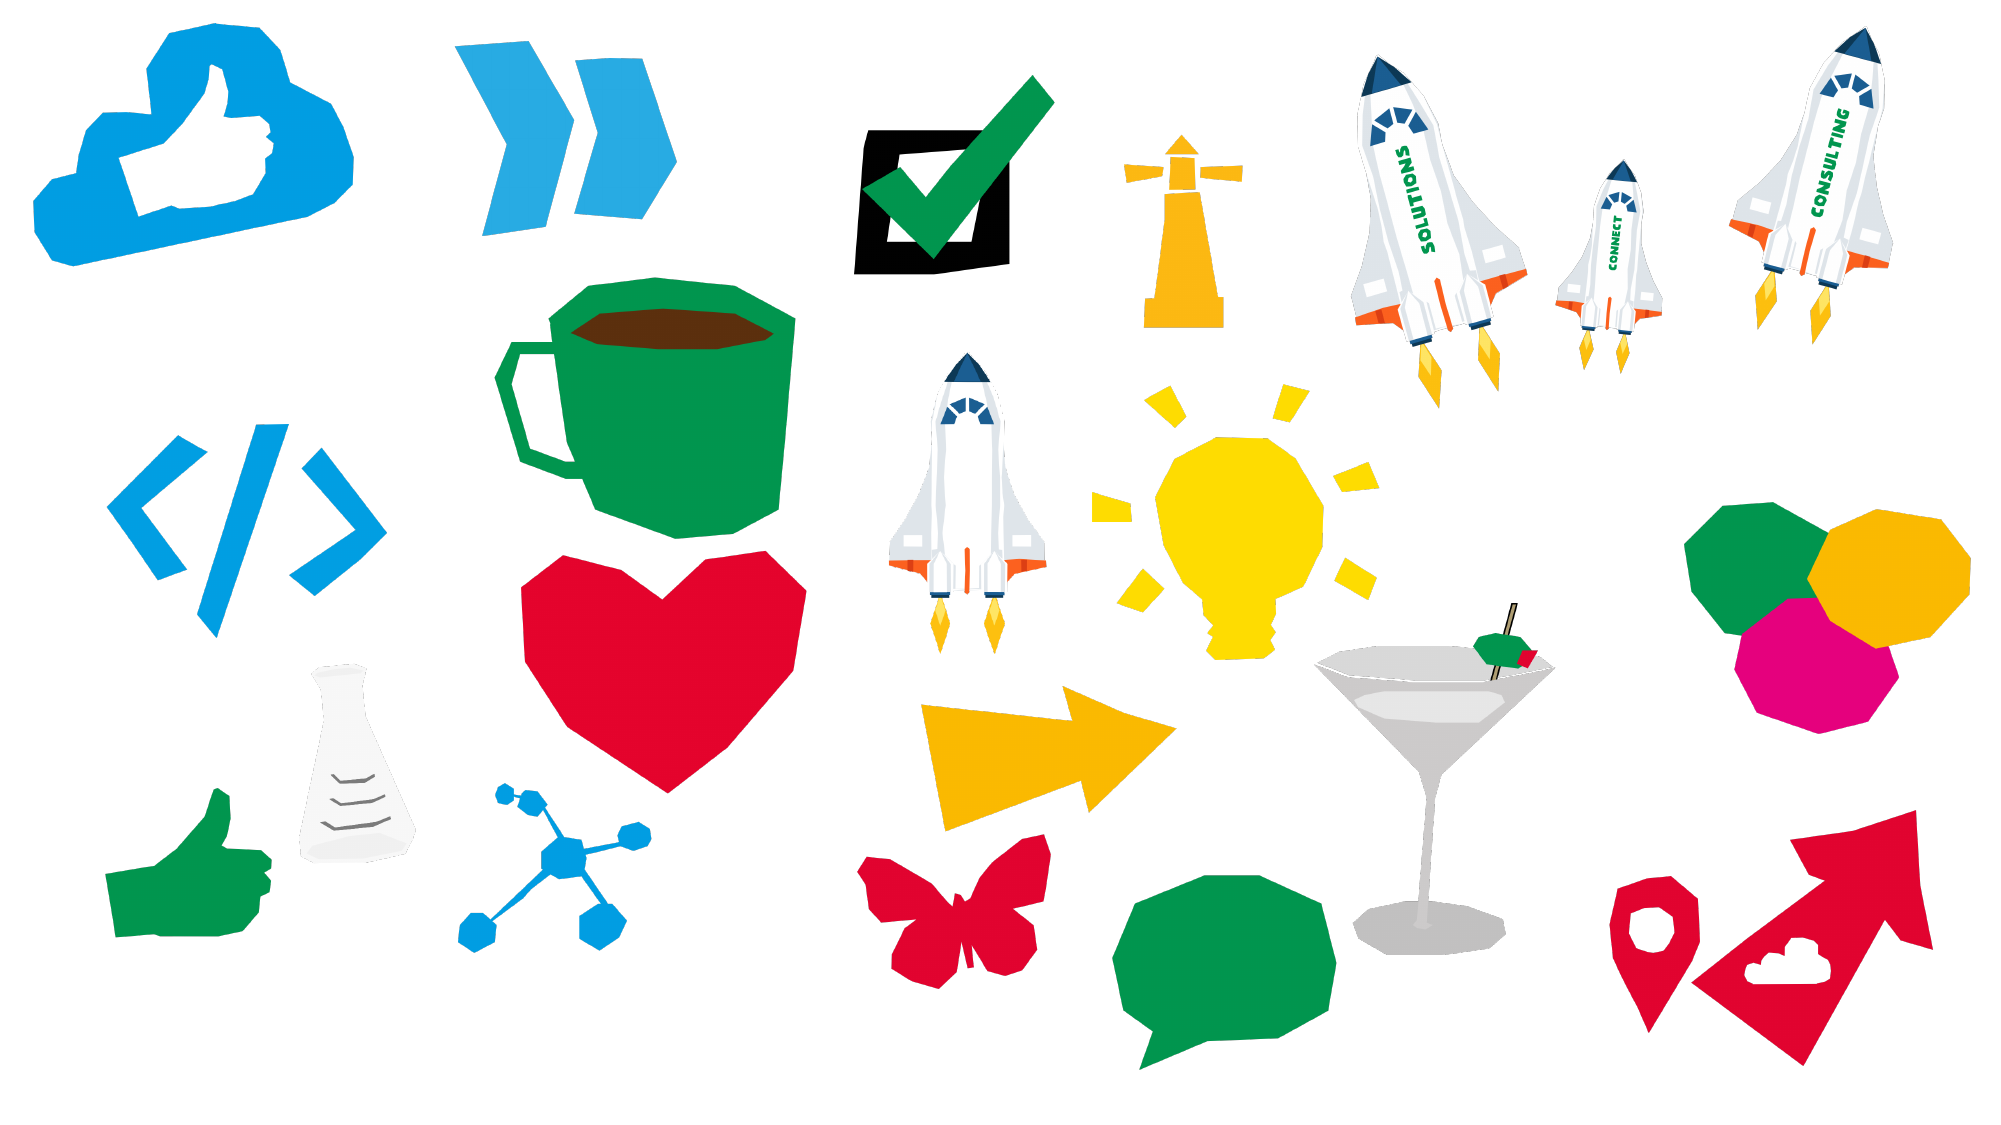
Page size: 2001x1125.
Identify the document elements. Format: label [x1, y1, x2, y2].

picture [1608, 810, 1934, 1066]
picture [32, 22, 354, 267]
picture [1091, 54, 1556, 1071]
picture [507, 550, 807, 848]
picture [76, 180, 354, 267]
picture [457, 783, 556, 940]
picture [493, 276, 796, 540]
picture [477, 841, 652, 953]
picture [454, 41, 677, 236]
picture [1555, 159, 1663, 374]
picture [106, 424, 255, 638]
picture [854, 74, 1055, 275]
picture [1123, 134, 1243, 329]
picture [1682, 502, 1971, 734]
picture [857, 833, 1052, 990]
picture [1728, 26, 1894, 345]
picture [104, 787, 272, 938]
picture [218, 424, 388, 638]
picture [120, 66, 273, 215]
picture [921, 685, 1178, 832]
picture [282, 659, 419, 869]
picture [457, 943, 472, 953]
picture [888, 351, 1048, 654]
